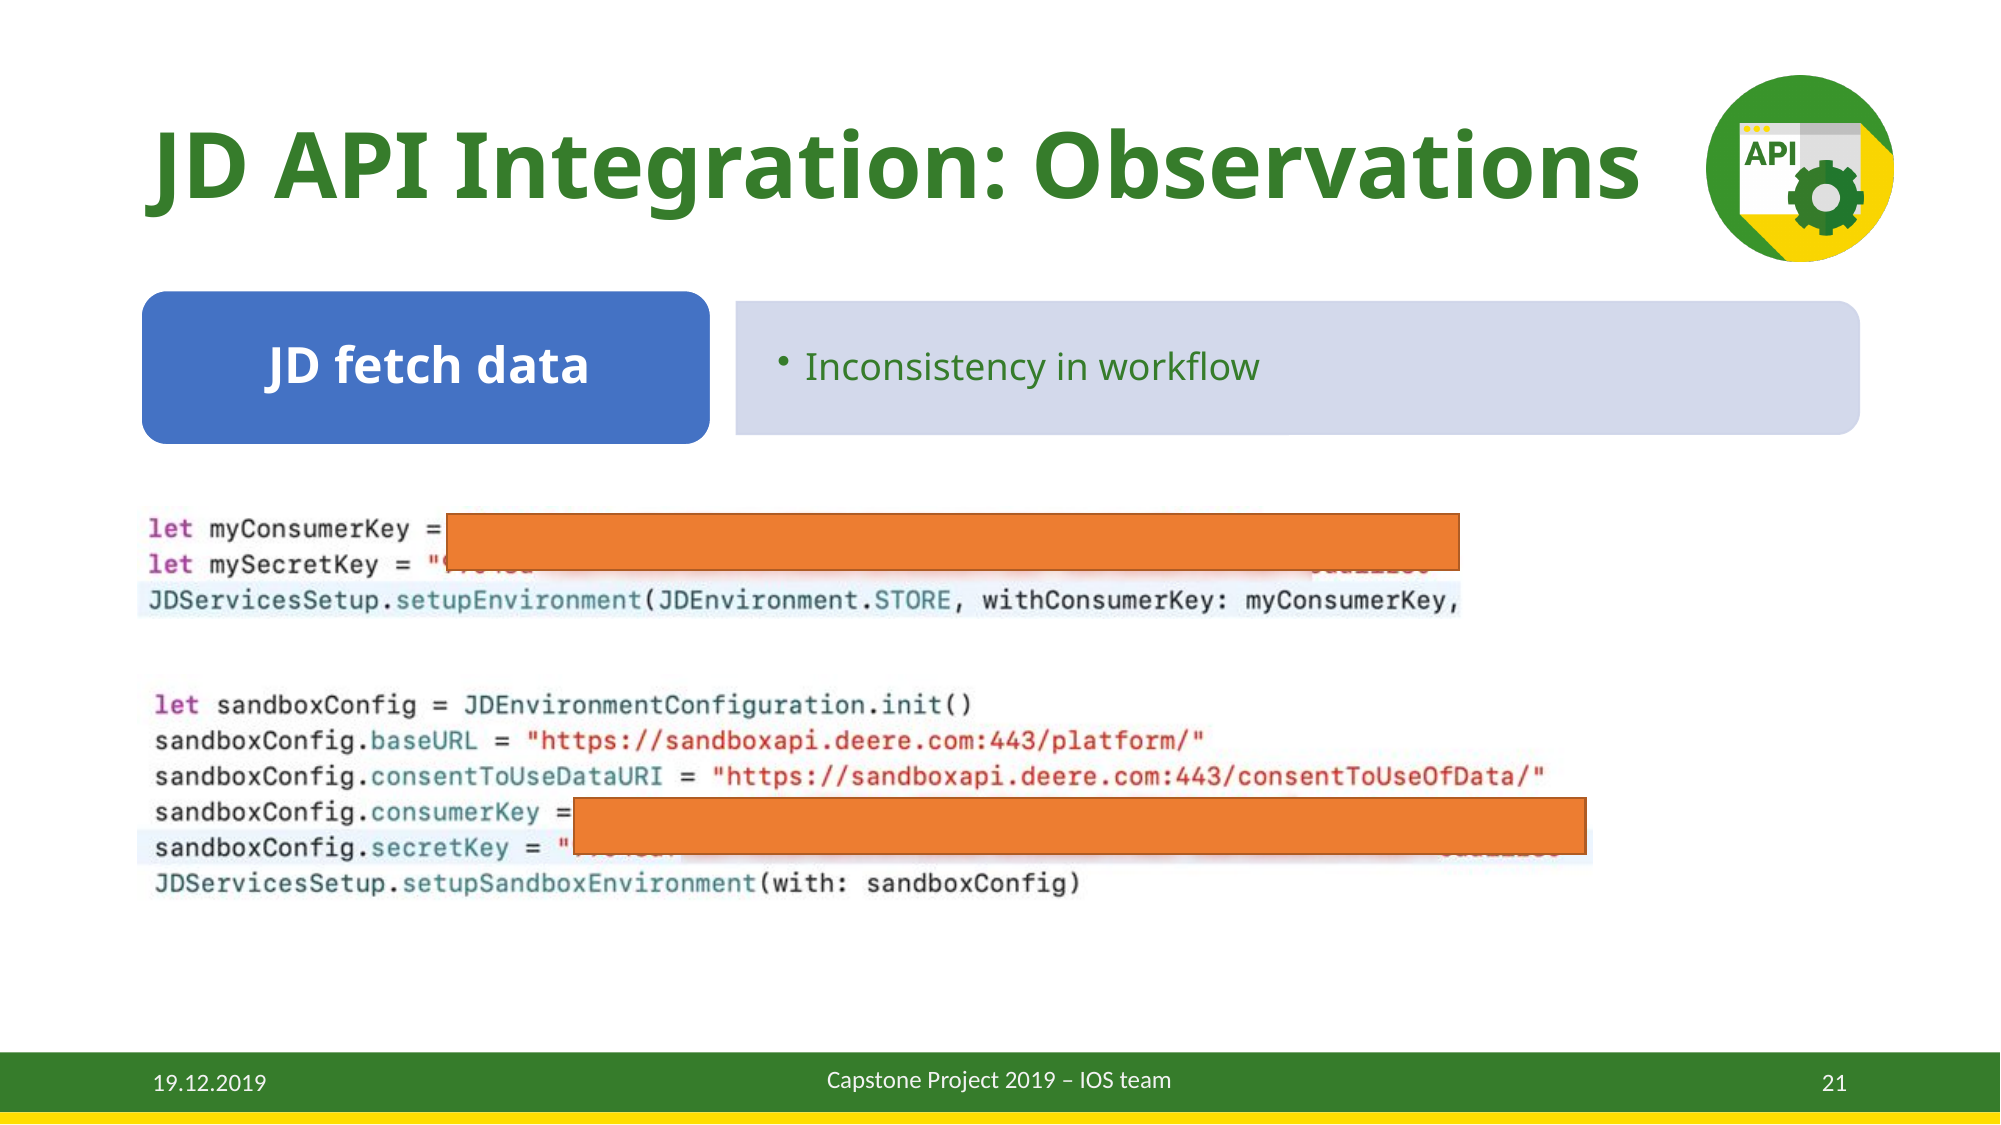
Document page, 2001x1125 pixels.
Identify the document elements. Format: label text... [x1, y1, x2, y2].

text_box [0, 1051, 137, 1111]
text_box [1863, 1051, 2000, 1111]
picture [1706, 75, 1894, 262]
picture [137, 674, 1593, 911]
text_box [588, 1051, 1412, 1111]
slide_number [137, 1051, 588, 1112]
slide_number 21 [1412, 1051, 1863, 1112]
picture [137, 506, 1465, 619]
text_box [137, 285, 1894, 451]
footer Capstone Project 2019 – IOS team [662, 1048, 1338, 1109]
title JD API Integration: Observations [137, 59, 1863, 278]
text_box [0, 1111, 2000, 1125]
